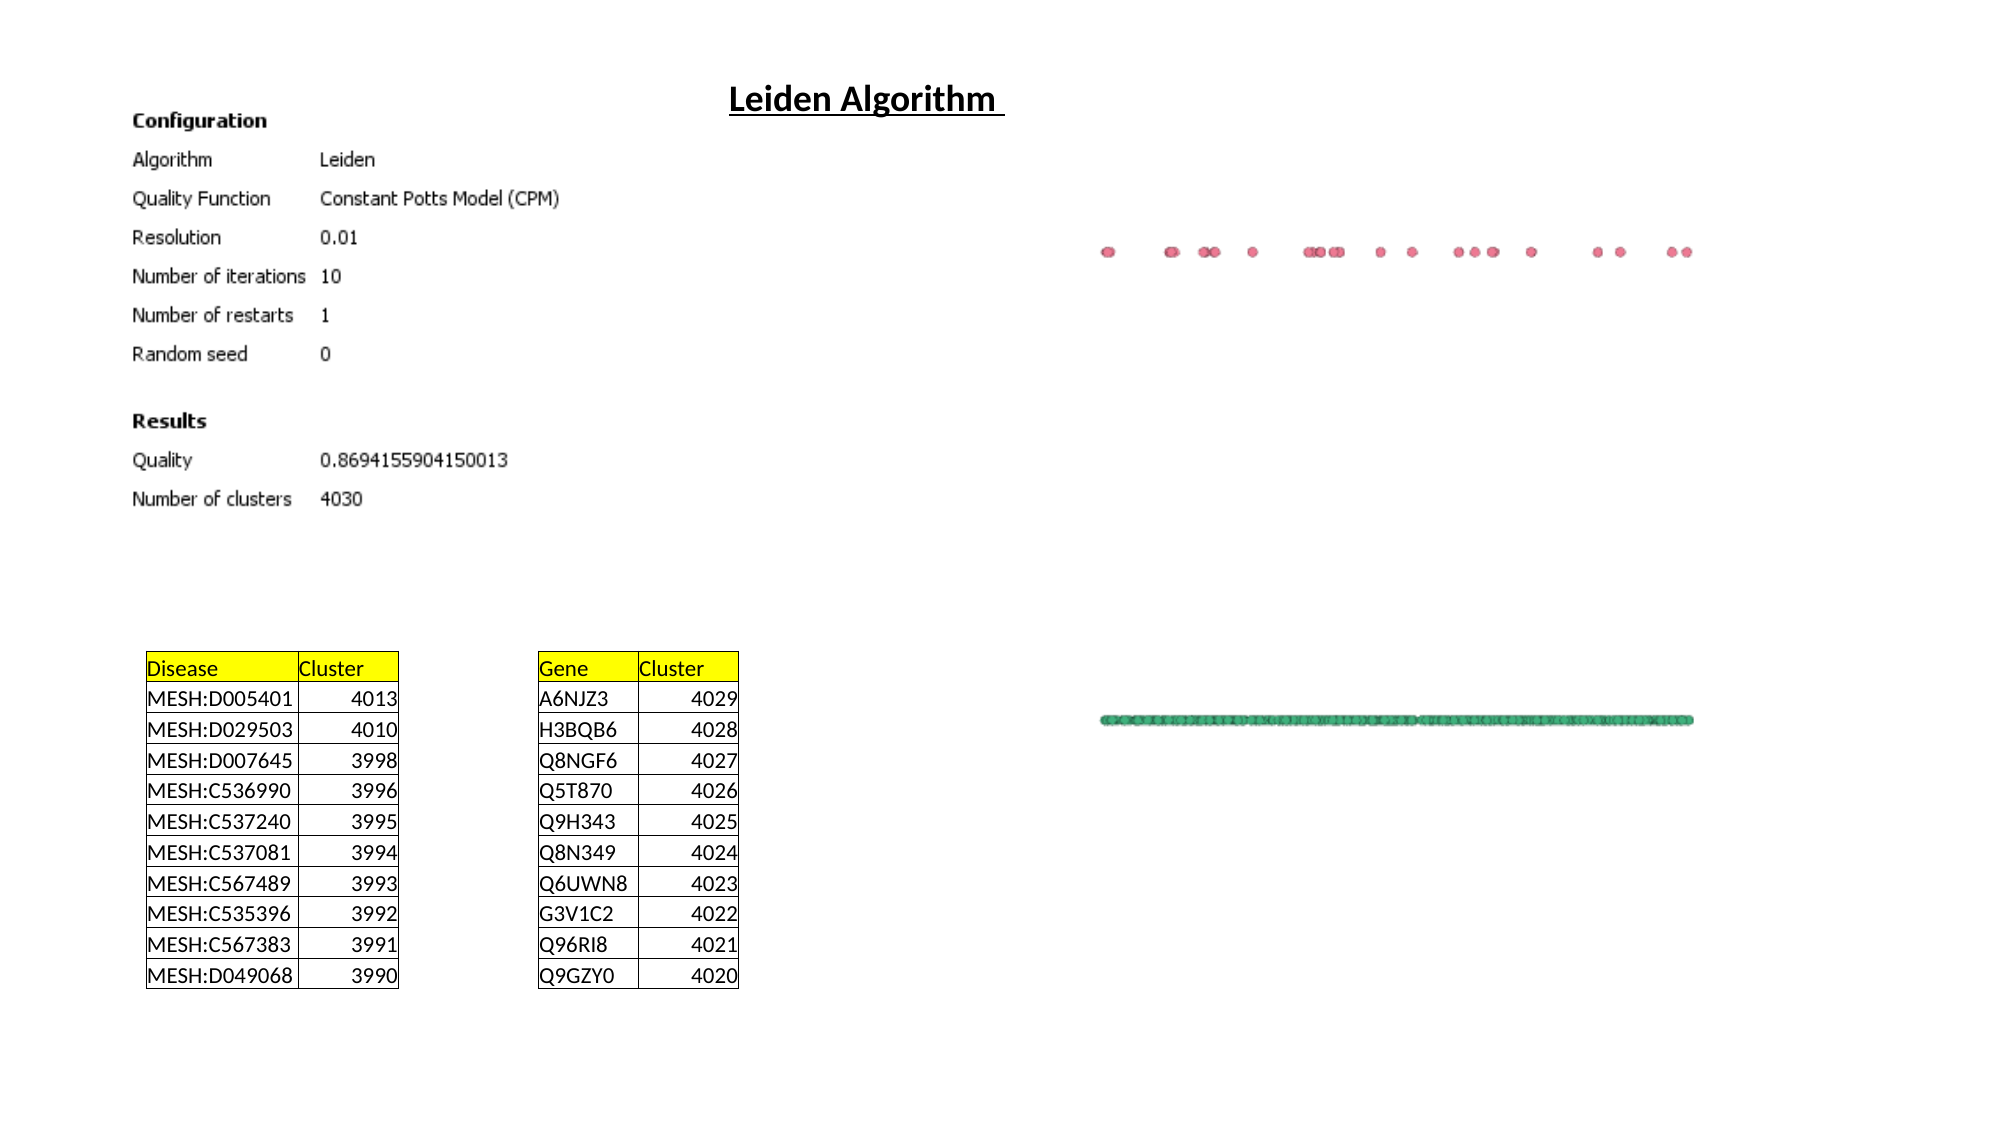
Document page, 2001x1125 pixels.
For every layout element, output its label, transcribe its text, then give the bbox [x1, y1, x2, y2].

table_cell 4027 [639, 744, 738, 774]
table_cell H3BQB6 [539, 713, 638, 743]
table_cell MESH:D005401 [147, 682, 298, 712]
table_header Cluster [639, 652, 738, 681]
table_cell 3994 [299, 836, 398, 866]
table_cell MESH:C567489 [147, 867, 298, 896]
table_cell A6NJZ3 [539, 682, 638, 712]
table_cell 4029 [639, 682, 738, 712]
table_header Disease [147, 652, 298, 681]
table_cell 3995 [299, 805, 398, 835]
table_header Gene [539, 652, 638, 681]
table_cell 3996 [299, 775, 398, 804]
table_cell MESH:D049068 [147, 959, 298, 988]
table_cell 3998 [299, 744, 398, 774]
table_cell MESH:C535396 [147, 897, 298, 927]
table_cell 4026 [639, 775, 738, 804]
table_cell Q8N349 [539, 836, 638, 866]
table_cell Q96RI8 [539, 928, 638, 958]
table_cell MESH:C537081 [147, 836, 298, 866]
table_cell G3V1C2 [539, 897, 638, 927]
table_cell Q8NGF6 [539, 744, 638, 774]
table_cell Q6UWN8 [539, 867, 638, 896]
table_cell MESH:C537240 [147, 805, 298, 835]
picture [125, 98, 672, 577]
table_cell 4020 [639, 959, 738, 988]
table_cell 4013 [299, 682, 398, 712]
table_cell 3991 [299, 928, 398, 958]
table_cell 4024 [639, 836, 738, 866]
table_header Cluster [299, 652, 398, 681]
table_cell 4010 [299, 713, 398, 743]
table_cell 3993 [299, 867, 398, 896]
table_cell Q9GZY0 [539, 959, 638, 988]
table_cell 4028 [639, 713, 738, 743]
table_cell MESH:D029503 [147, 713, 298, 743]
table_cell 4023 [639, 867, 738, 896]
table_cell MESH:C567383 [147, 928, 298, 958]
table_cell MESH:D007645 [147, 744, 298, 774]
table_cell Q9H343 [539, 805, 638, 835]
table_cell 4022 [639, 897, 738, 927]
table_cell MESH:C536990 [147, 775, 298, 804]
table_cell 3992 [299, 897, 398, 927]
text_box Leiden Algorithm [714, 66, 1020, 127]
table_cell 4021 [639, 928, 738, 958]
picture [986, 75, 1760, 851]
table_cell Q5T870 [539, 775, 638, 804]
table_cell 3990 [299, 959, 398, 988]
table_cell 4025 [639, 805, 738, 835]
